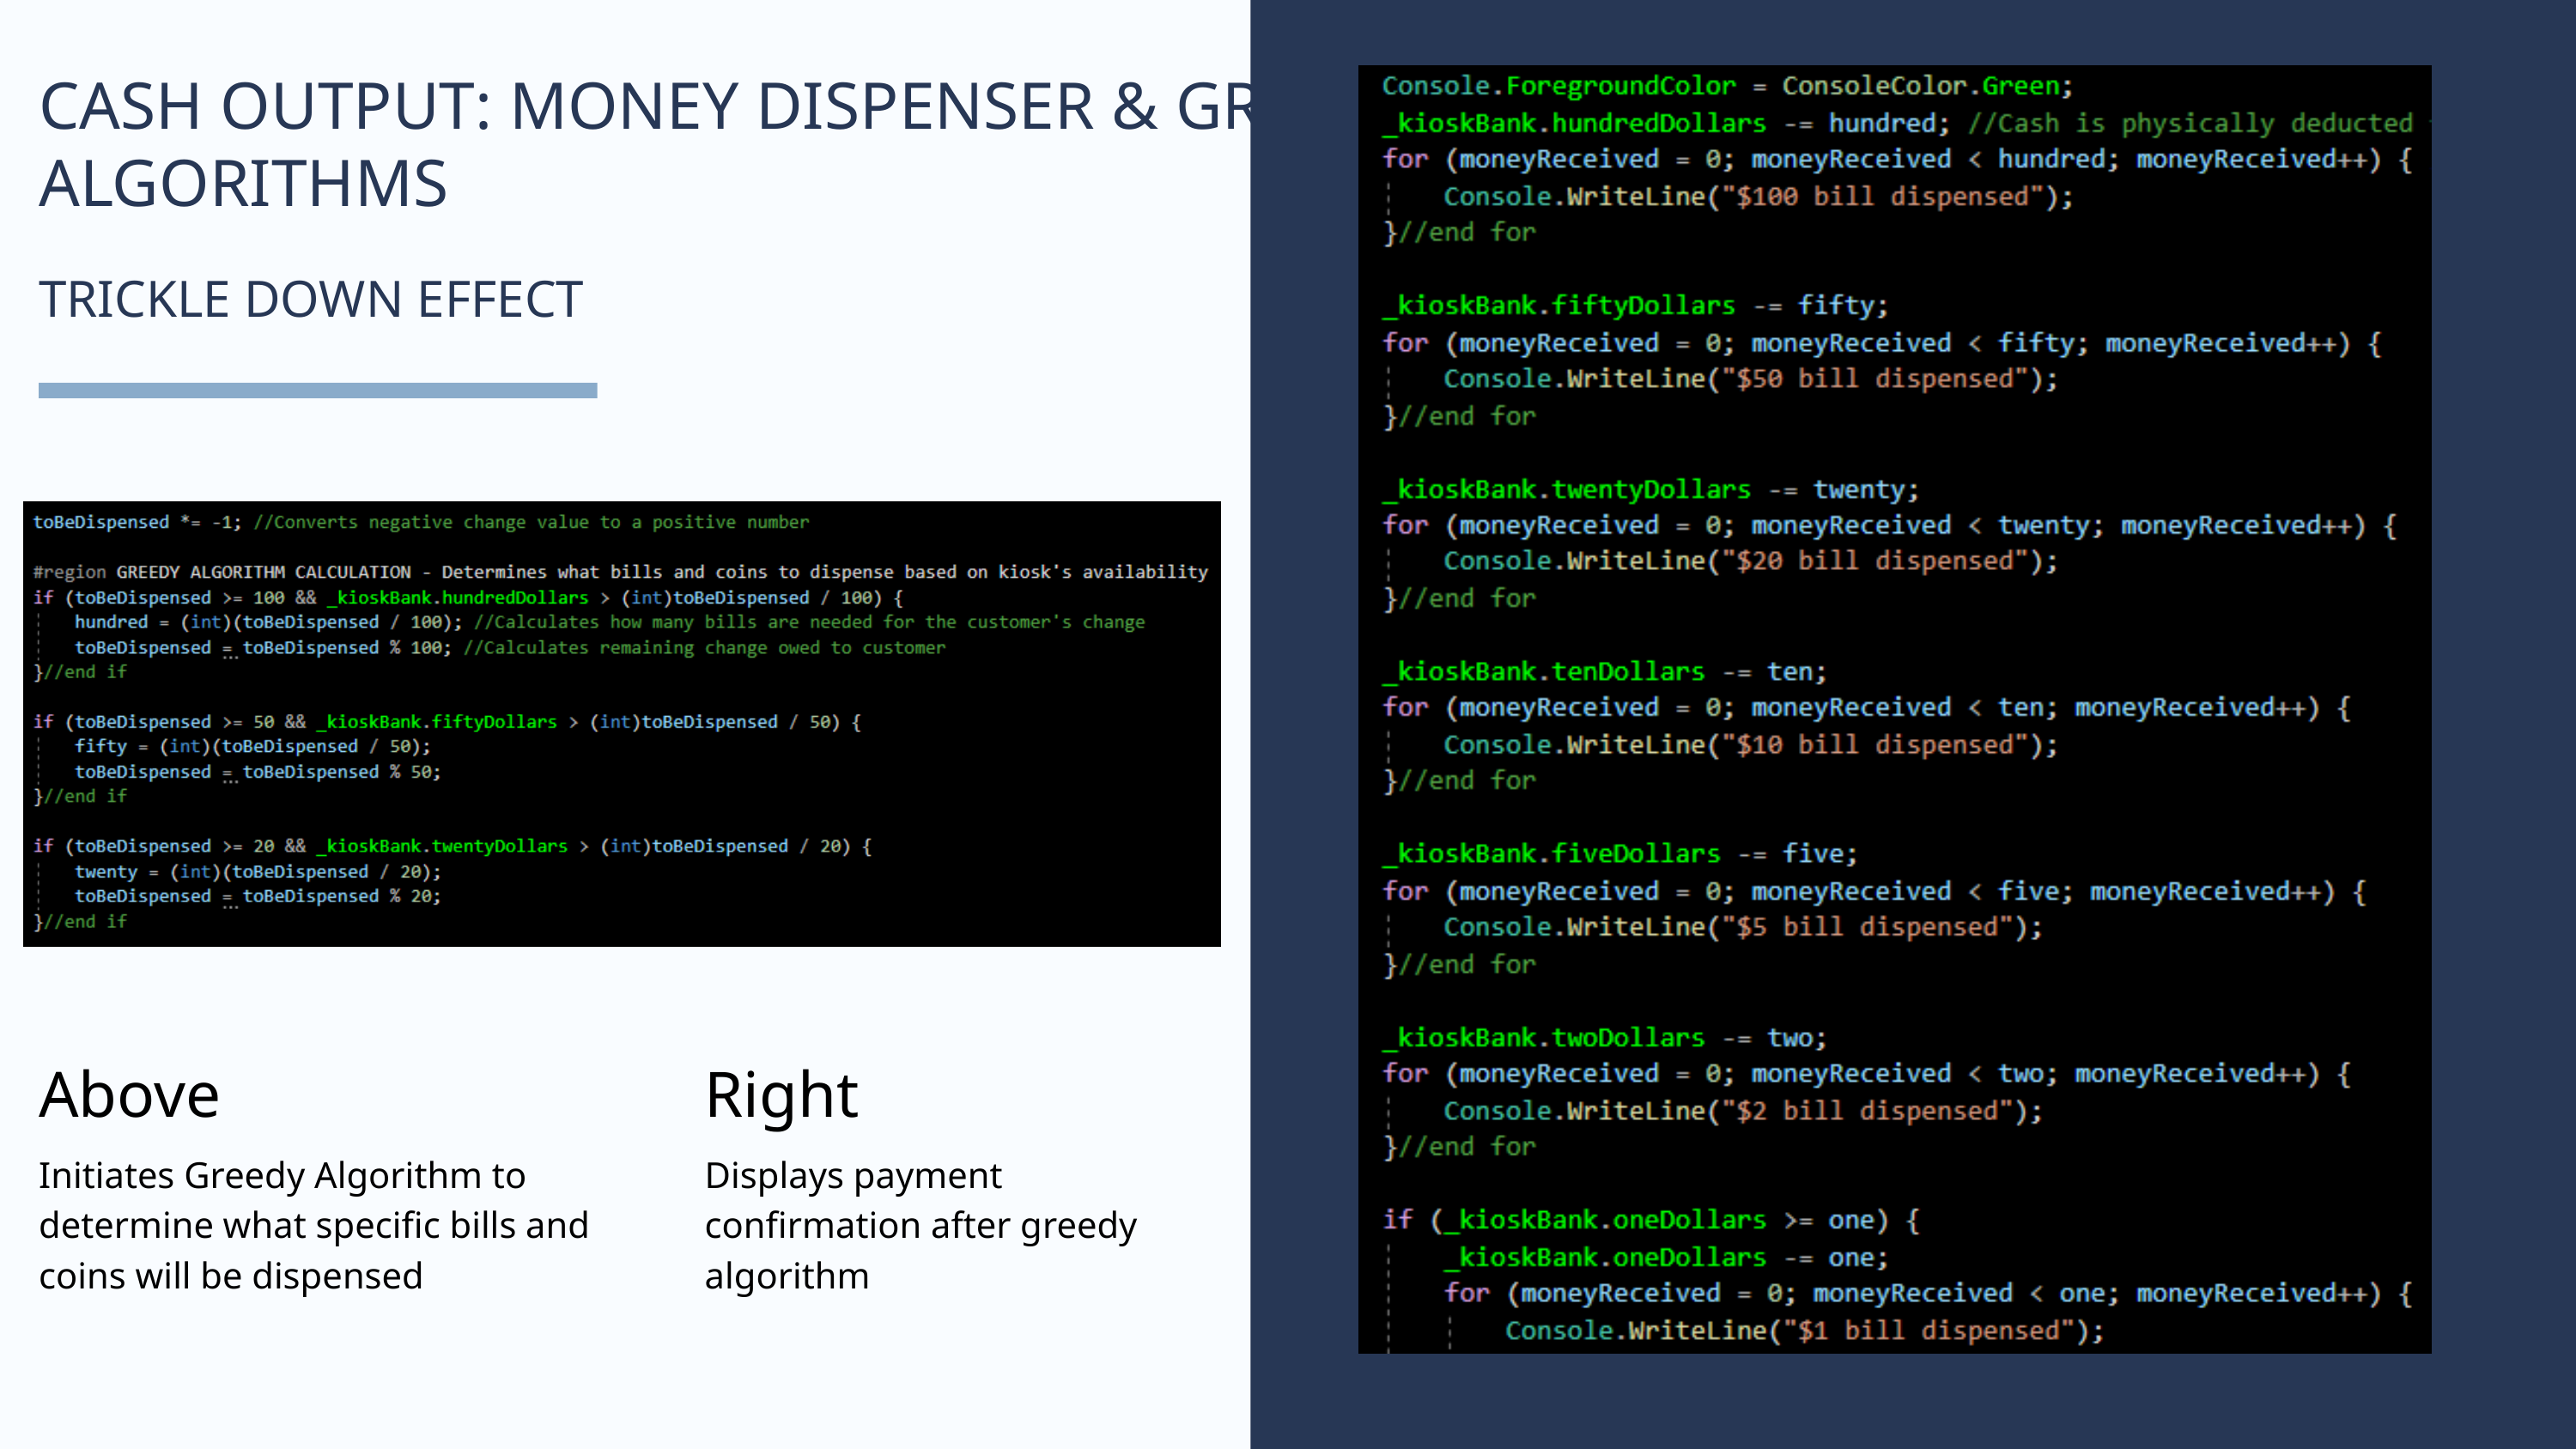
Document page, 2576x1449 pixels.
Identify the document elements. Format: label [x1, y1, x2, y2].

text_box [704, 1051, 1151, 1292]
picture [1358, 65, 2432, 1354]
picture [23, 501, 1221, 948]
text_box [1250, 0, 2576, 1449]
text_box [38, 1051, 623, 1292]
text_box [38, 65, 1357, 399]
